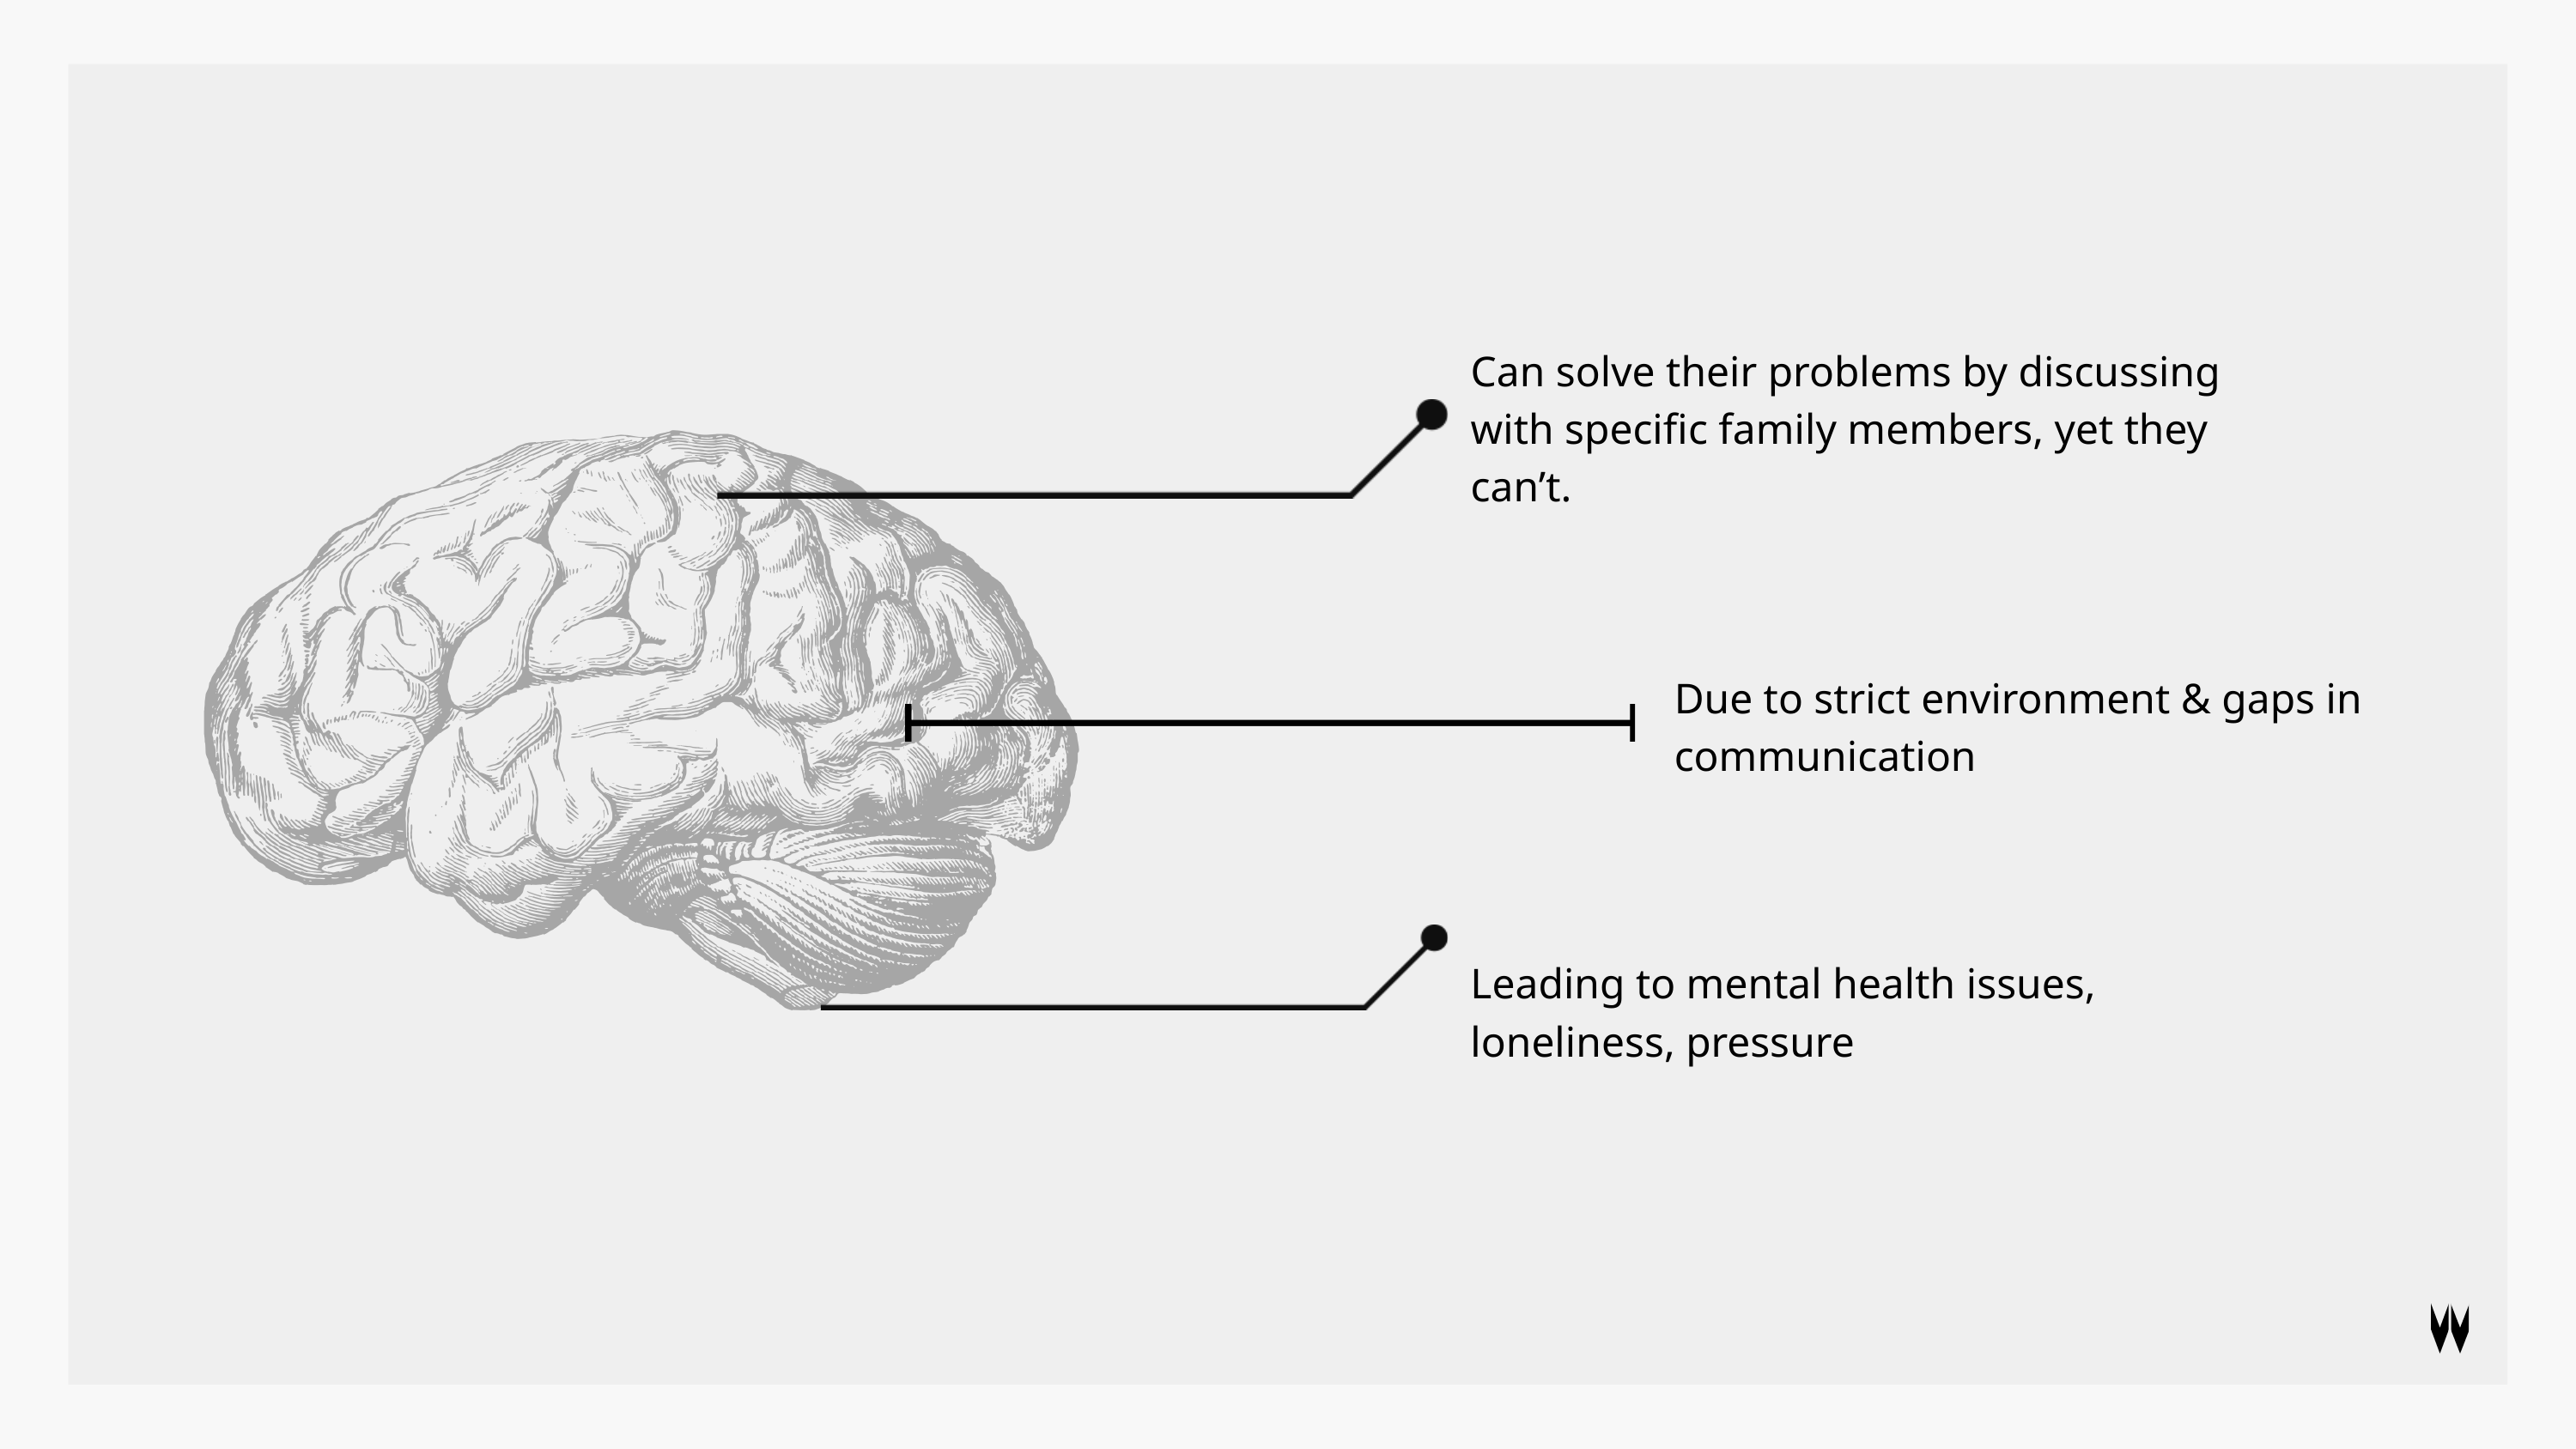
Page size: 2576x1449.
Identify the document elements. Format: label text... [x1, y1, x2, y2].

text_box [68, 64, 2508, 1385]
text_box Due to strict environment & gaps in communication [1674, 664, 2432, 779]
text_box [717, 399, 1449, 499]
text_box Can solve their problems by discussing with specific family members, yet they can’t. [1470, 336, 2227, 510]
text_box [2431, 1303, 2470, 1354]
text_box [204, 430, 1079, 1010]
text_box Leading to mental health issues, loneliness, pressure [1470, 949, 2145, 1065]
text_box [820, 925, 1449, 1010]
text_box [905, 704, 1636, 742]
